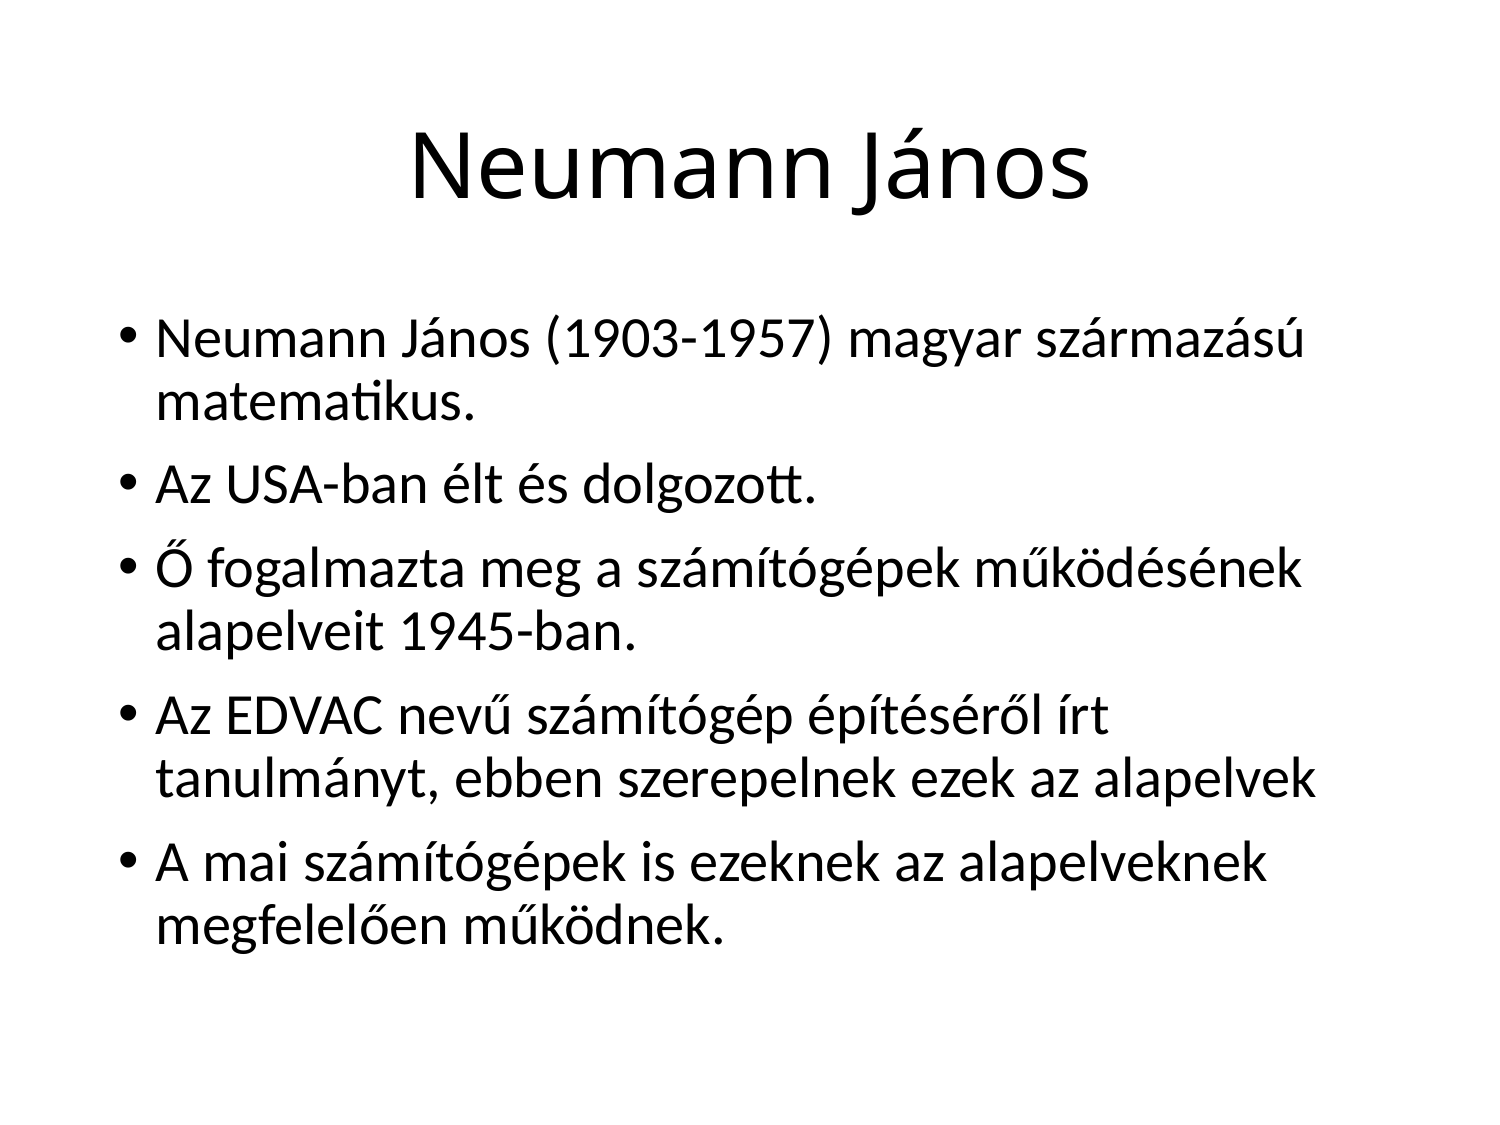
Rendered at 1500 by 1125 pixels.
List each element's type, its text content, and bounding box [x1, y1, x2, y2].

list Neumann János (1903-1957) magyar származású matematikus. Az USA-ban élt és dolgozott. Ő fogalmazta meg a számítógépek működésének alapelveit 1945-ban. Az EDVAC nevű számítógép építéséről írt tanulmányt, ebben szerepelnek ezek az alapelvek A mai számítógépek is ezeknek az alapelveknek megfelelően működnek. [103, 299, 1397, 1014]
title Neumann János [103, 59, 1397, 278]
